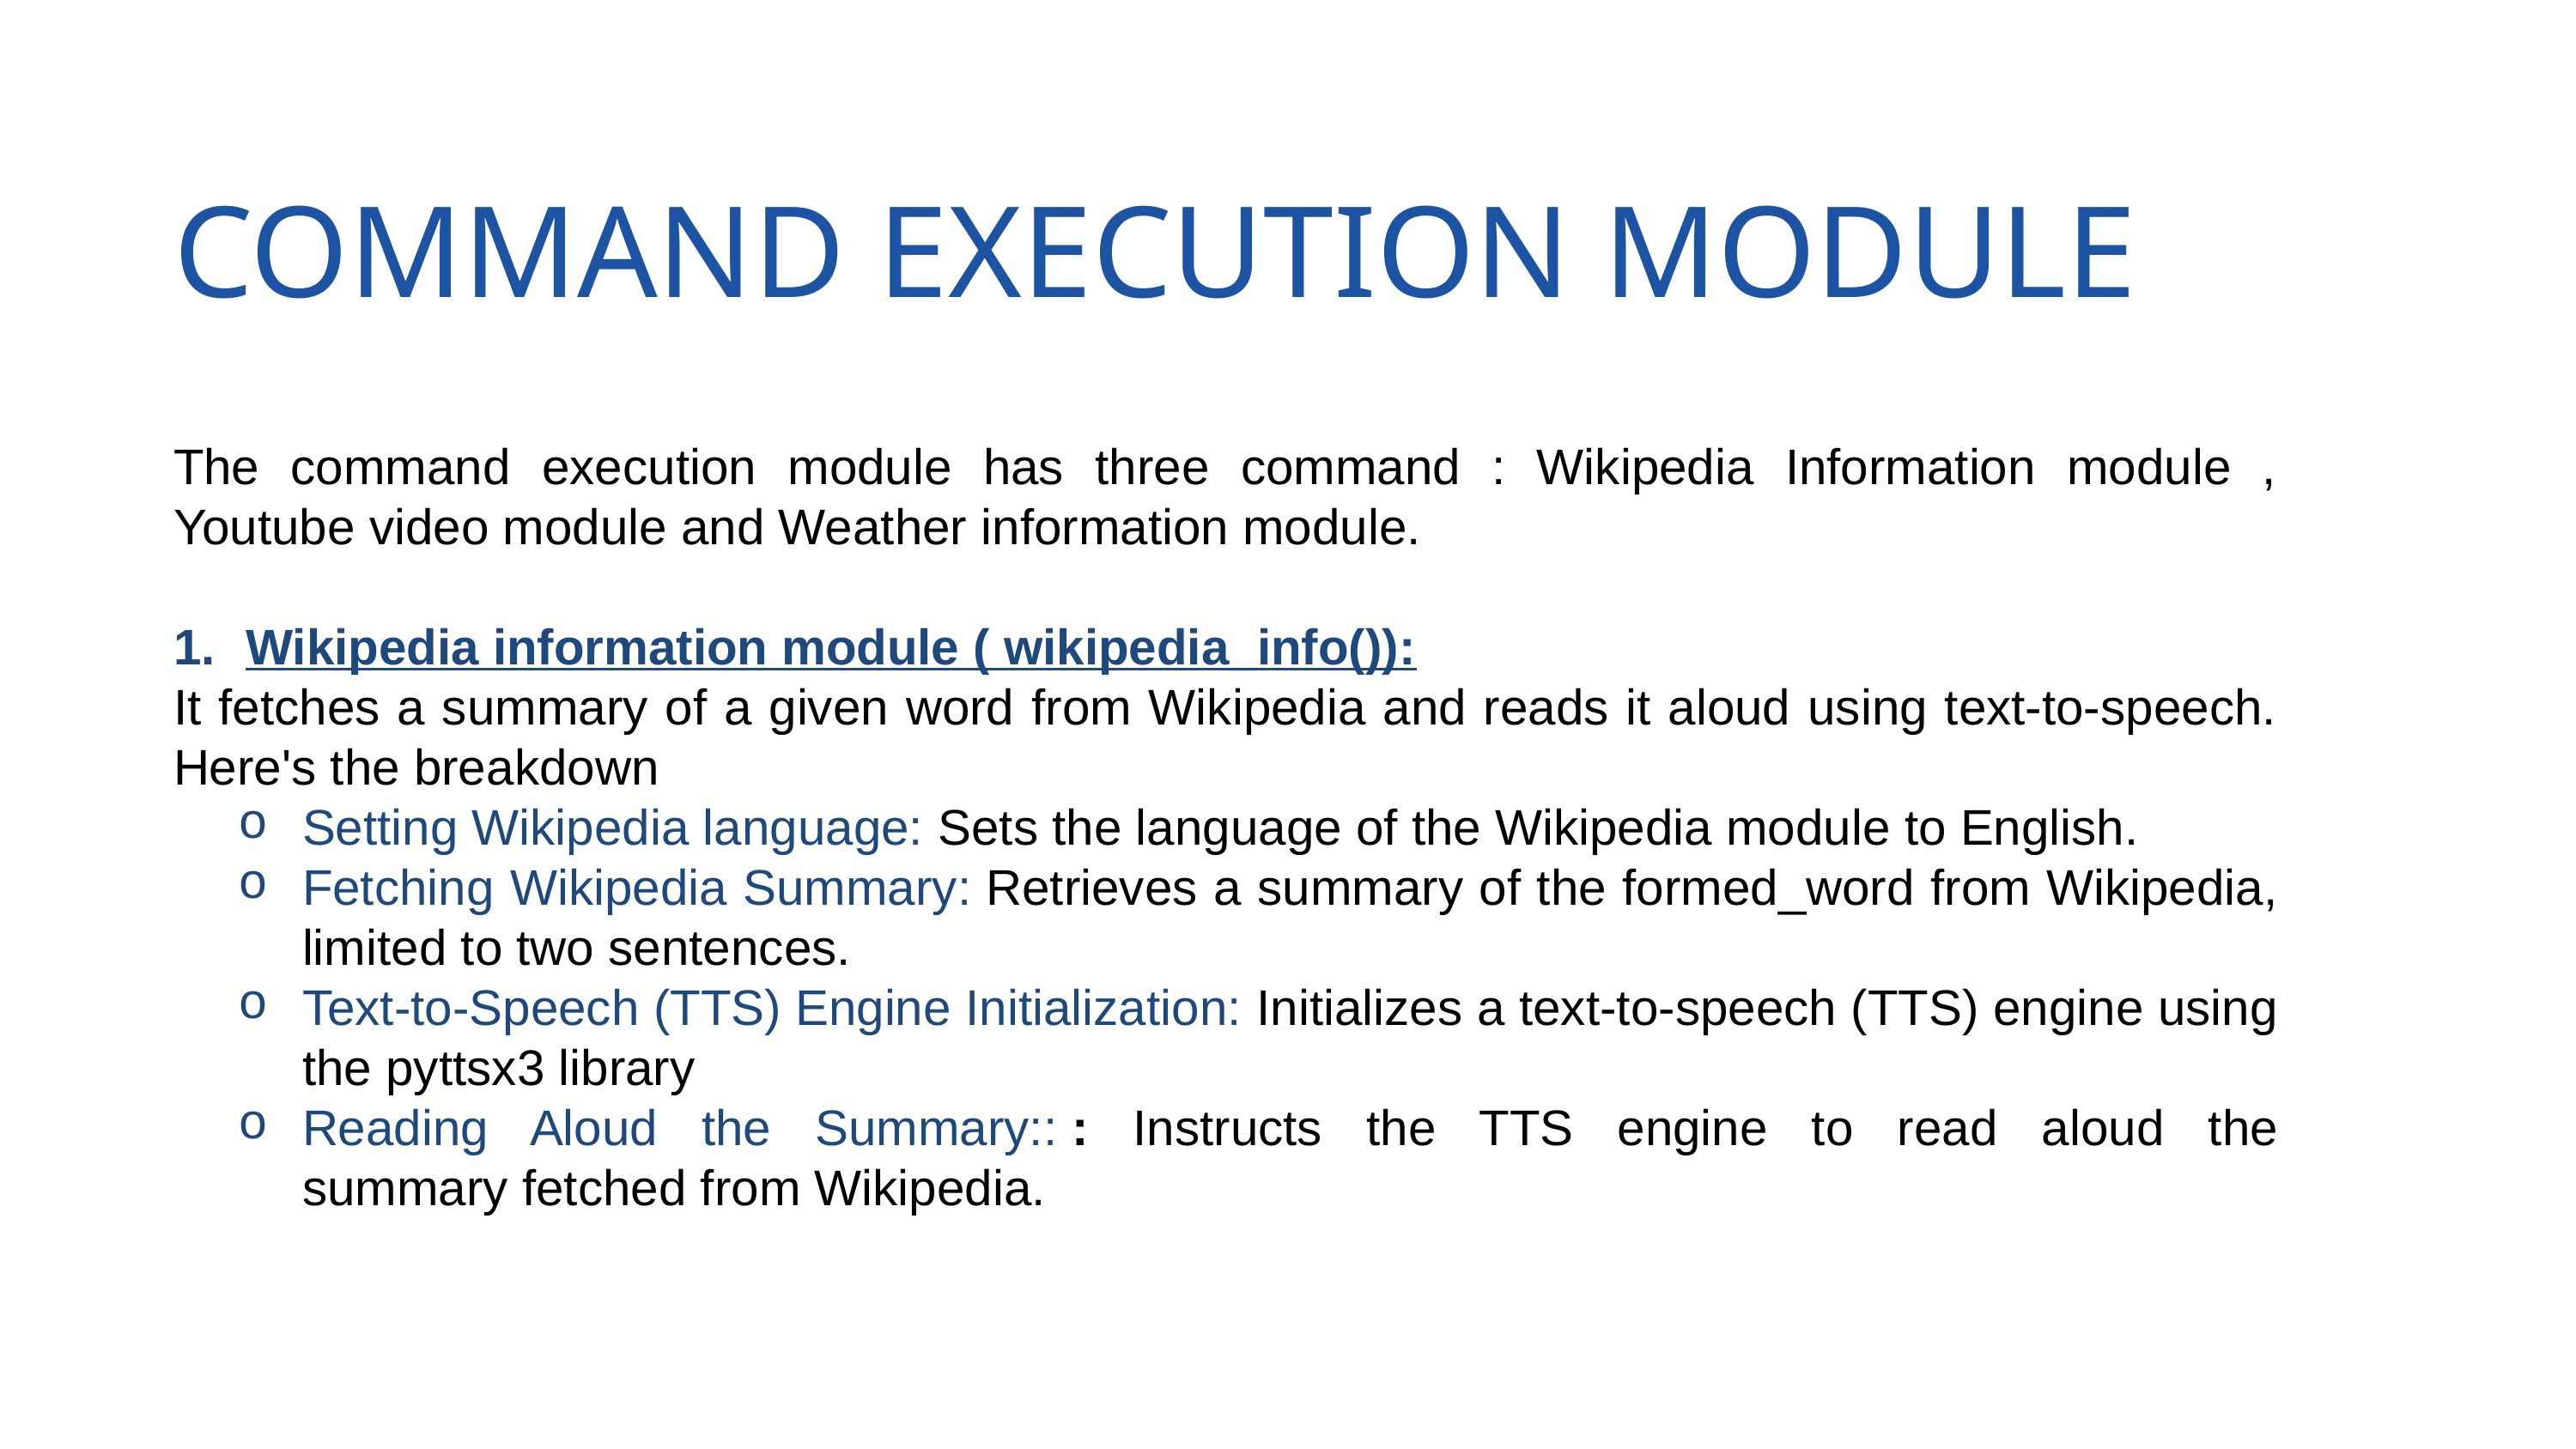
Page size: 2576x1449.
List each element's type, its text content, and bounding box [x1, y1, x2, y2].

text_box COMMAND EXECUTION MODULE The command execution module has three command : Wikipedia Information module , Youtube video module and Weather information module. Wikipedia information module ( wikipedia_info()): It fetches a summary of a given word from Wikipedia and reads it aloud using text-to-speech. Here's the breakdown Setting Wikipedia language: Sets the language of the Wikipedia module to English. Fetching Wikipedia Summary: Retrieves a summary of the formed_word from Wikipedia, limited to two sentences. Text-to-Speech (TTS) Engine Initialization: Initializes a text-to-speech (TTS) engine using the pyttsx3 library Reading Aloud the Summary:: : Instructs the TTS engine to read aloud the summary fetched from Wikipedia. [161, 165, 2293, 1282]
